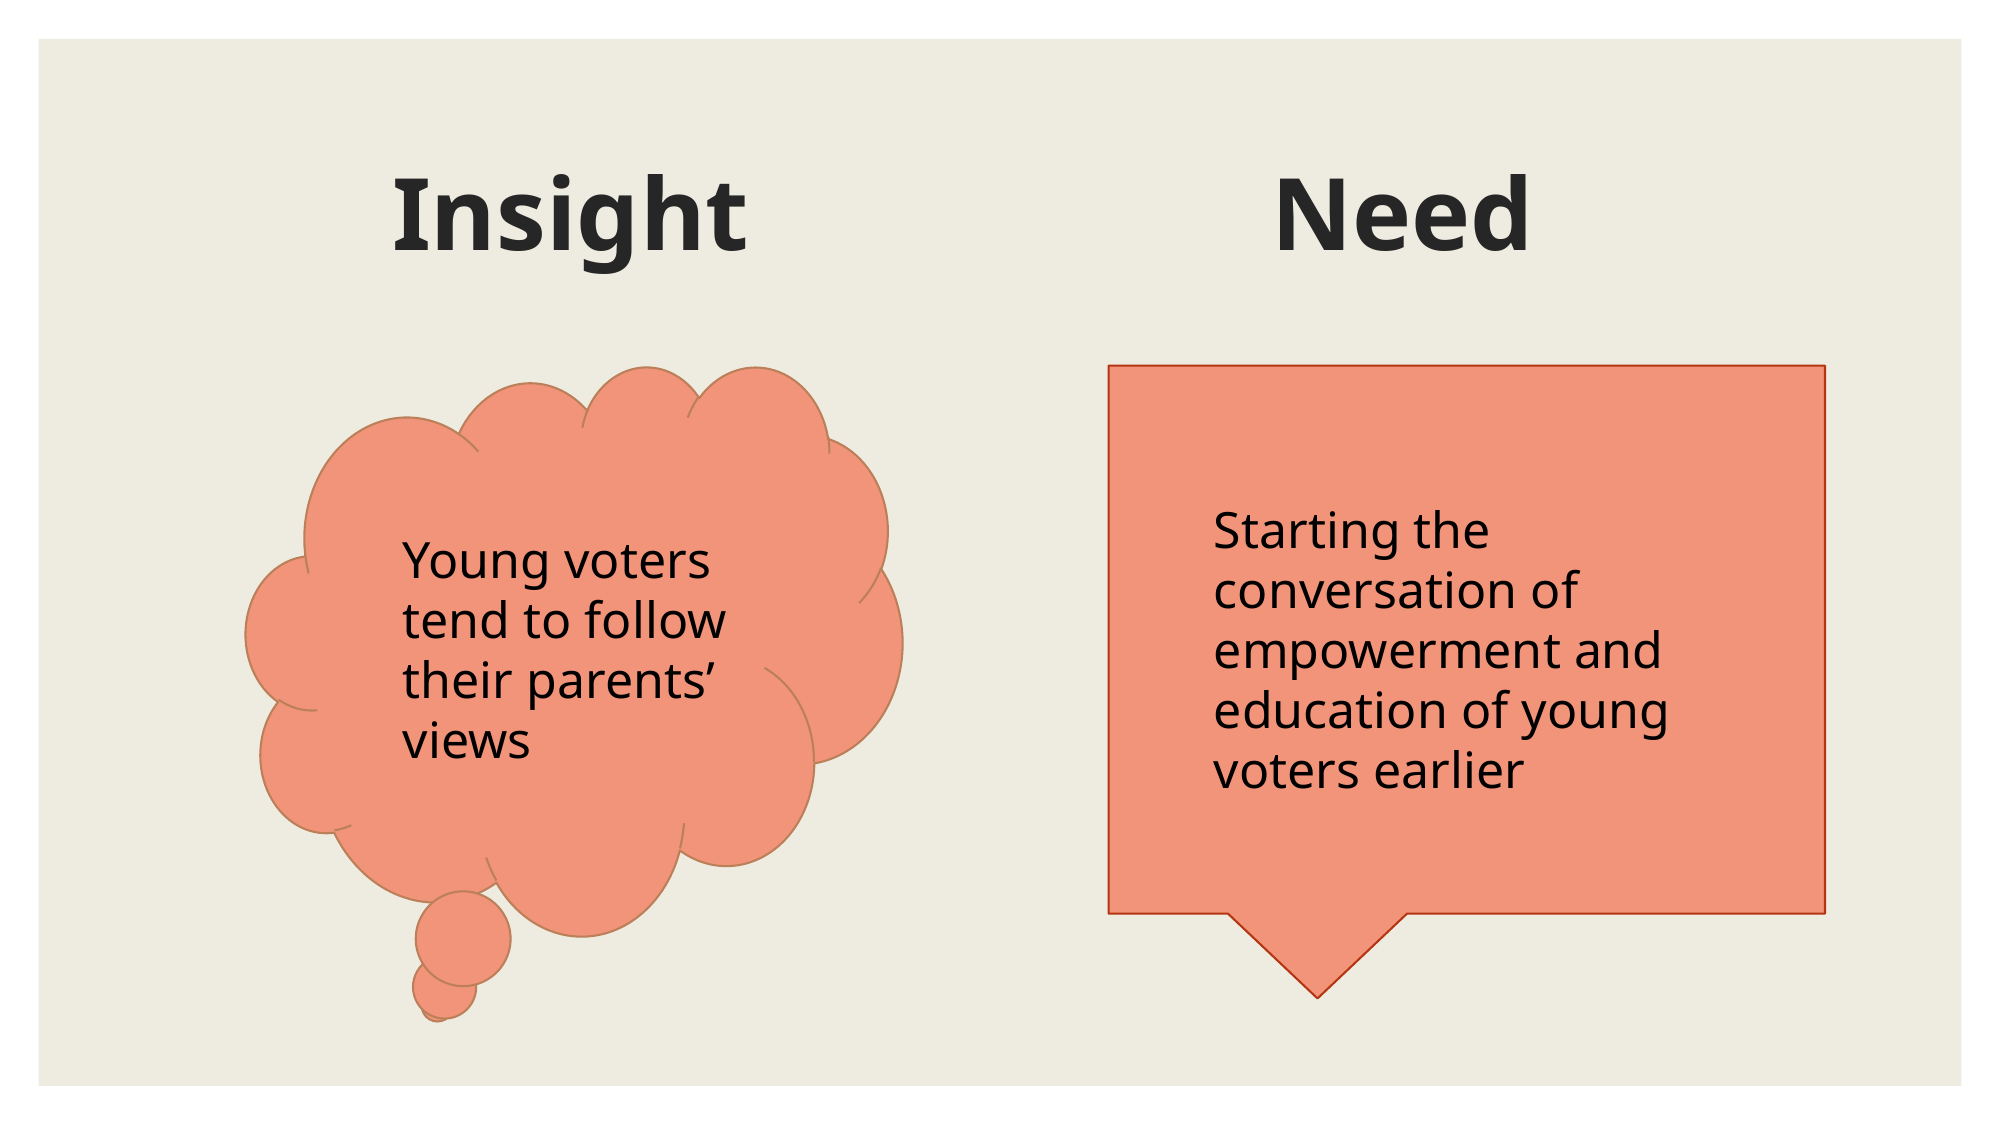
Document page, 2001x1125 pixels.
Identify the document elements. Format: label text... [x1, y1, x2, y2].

text_box [1107, 364, 1827, 1000]
text_box Young voters tend to follow their parents’ views [387, 521, 831, 777]
text_box Starting the conversation of empowerment and education of young voters earlier [1199, 491, 1735, 806]
title Insight Need [174, 105, 1825, 331]
text_box [244, 366, 904, 1023]
